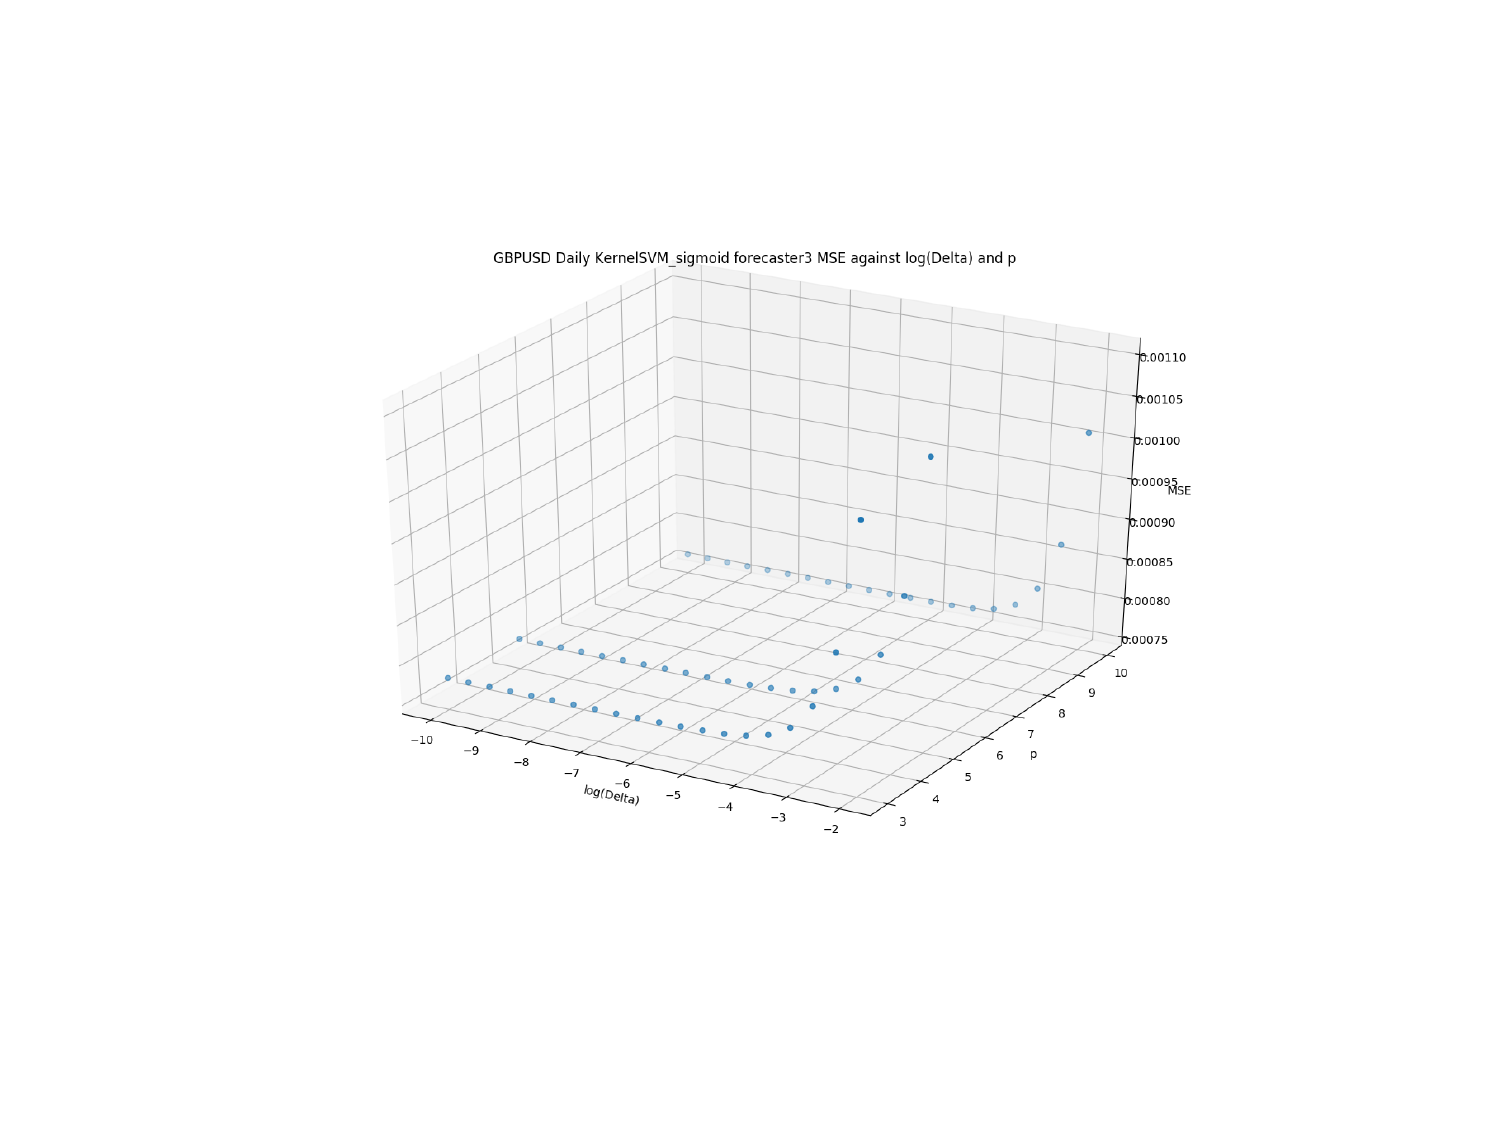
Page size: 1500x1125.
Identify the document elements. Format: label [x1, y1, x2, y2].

picture [119, 119, 1358, 946]
